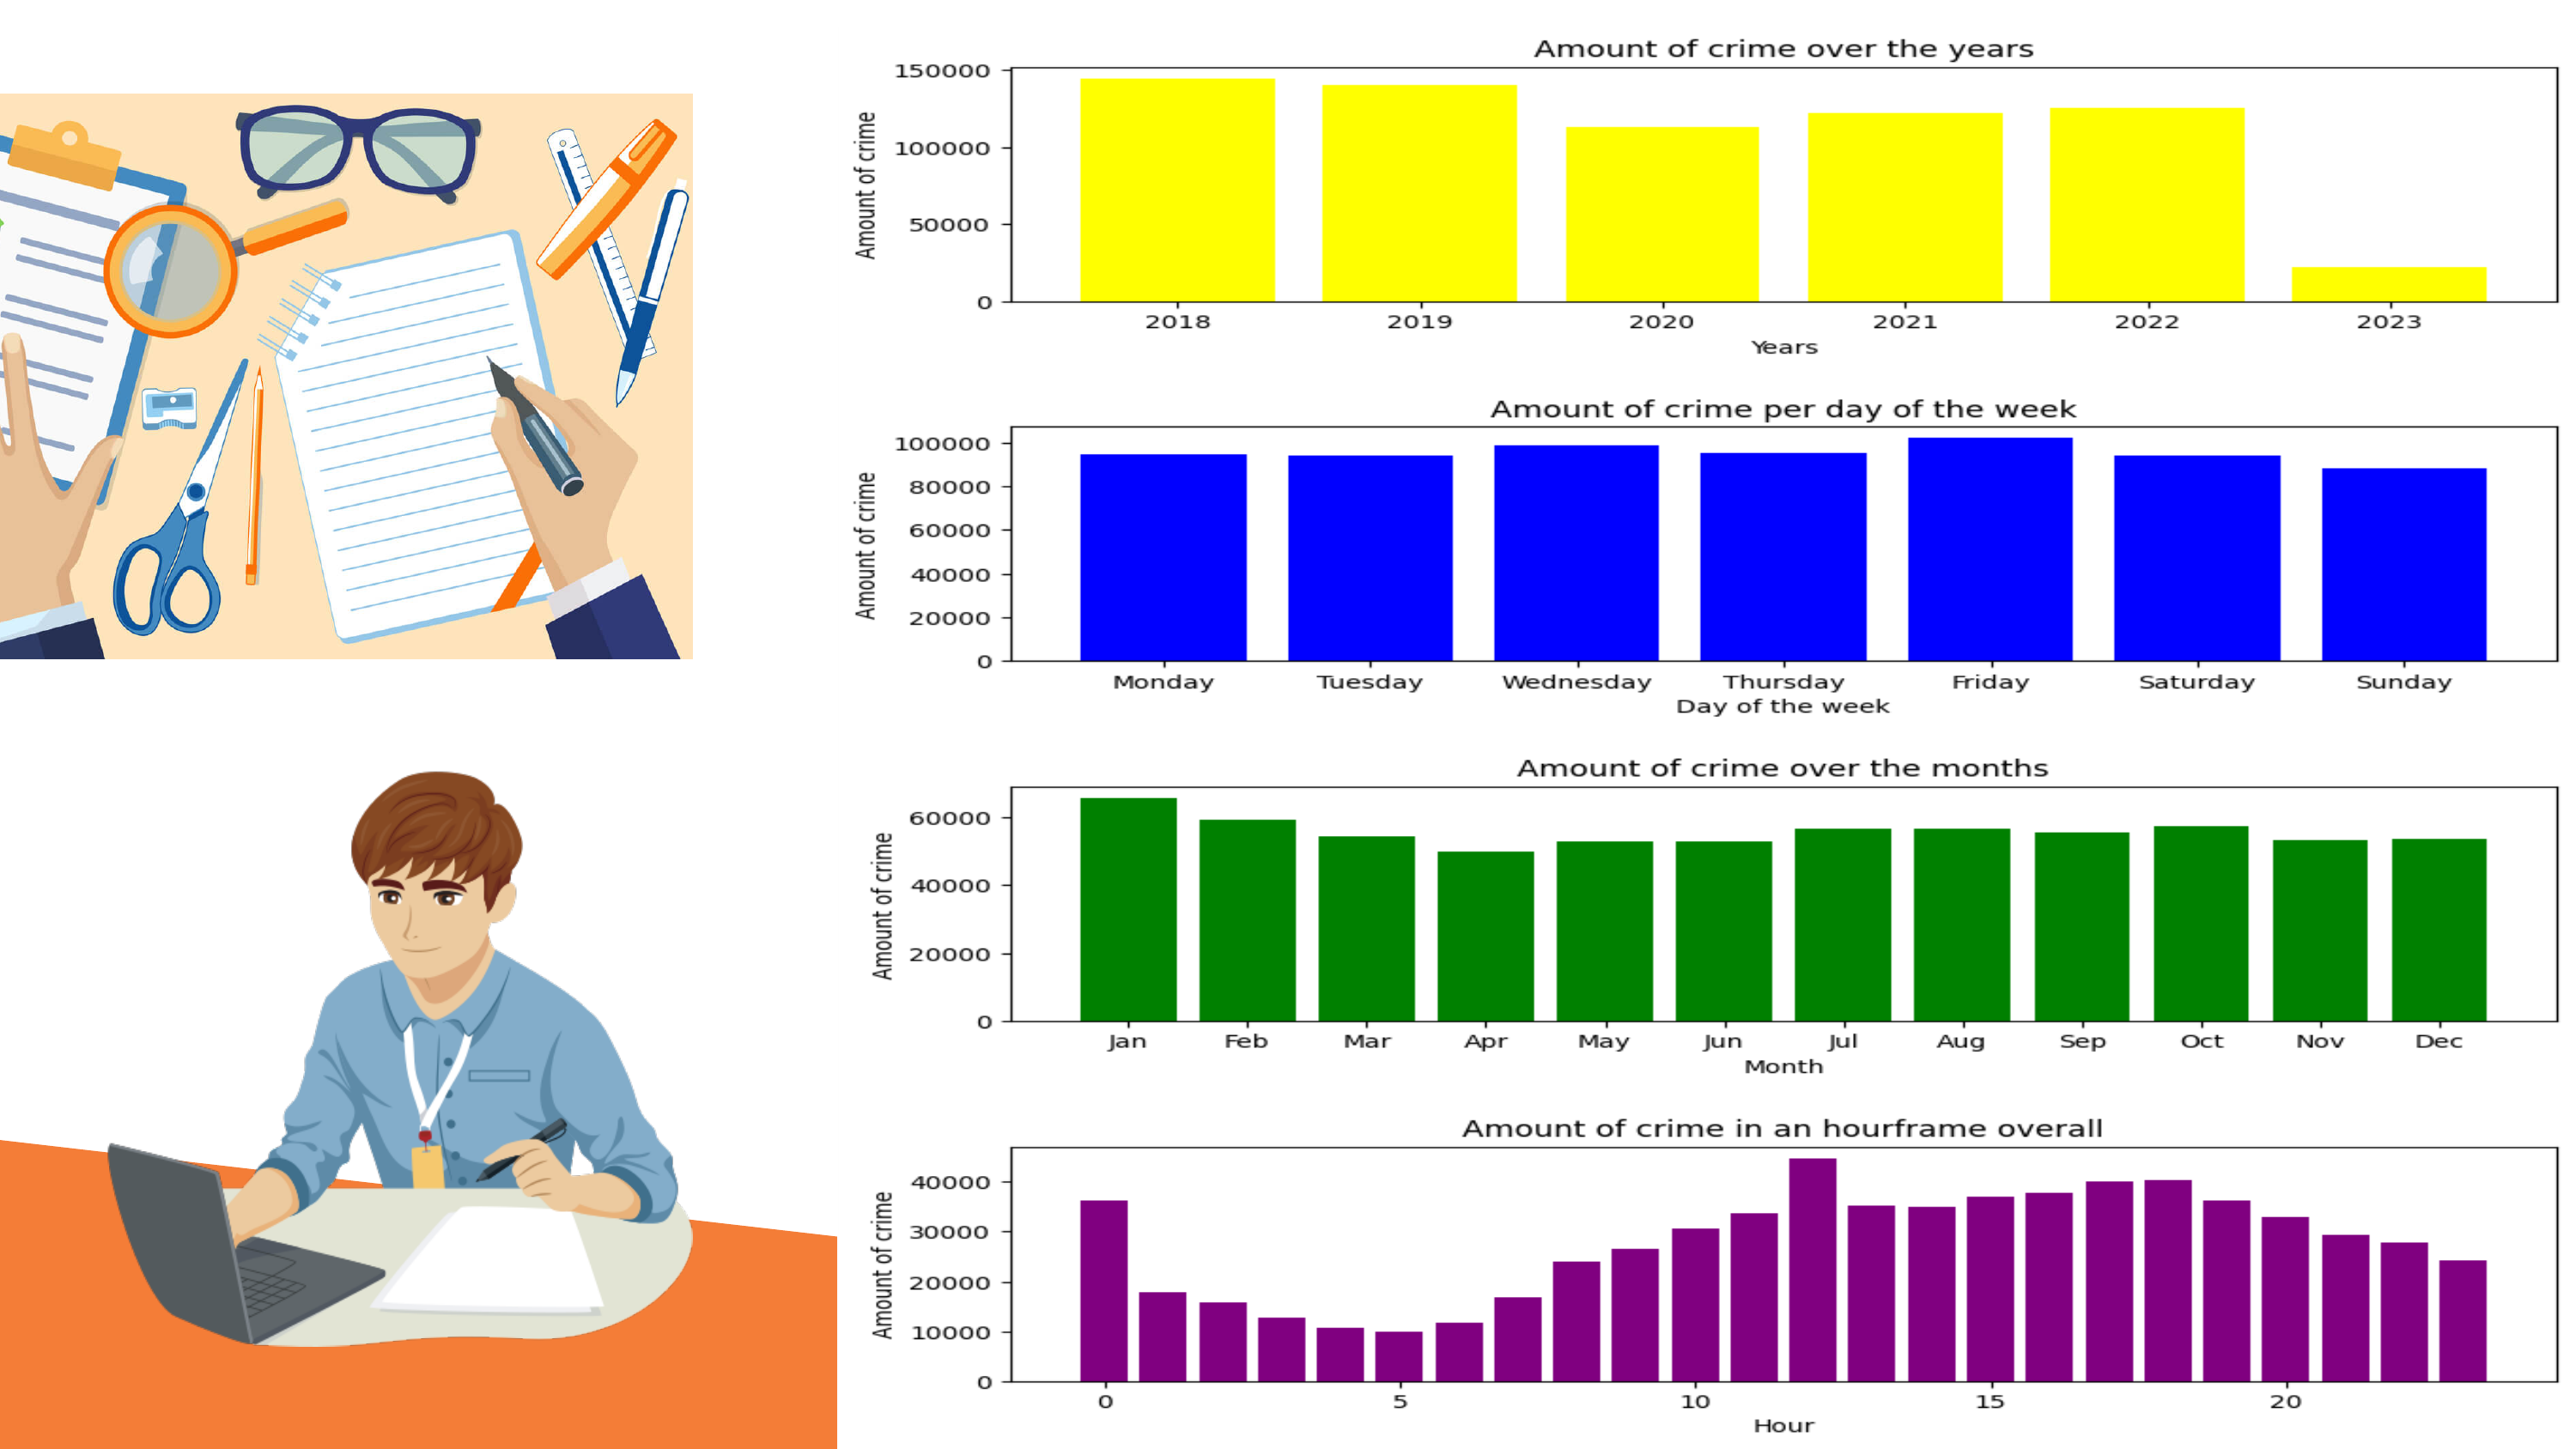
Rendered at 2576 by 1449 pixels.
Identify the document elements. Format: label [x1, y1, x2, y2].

picture [0, 93, 693, 659]
picture [836, 26, 2576, 1449]
text_box [350, 282, 832, 1449]
picture [95, 767, 693, 1348]
